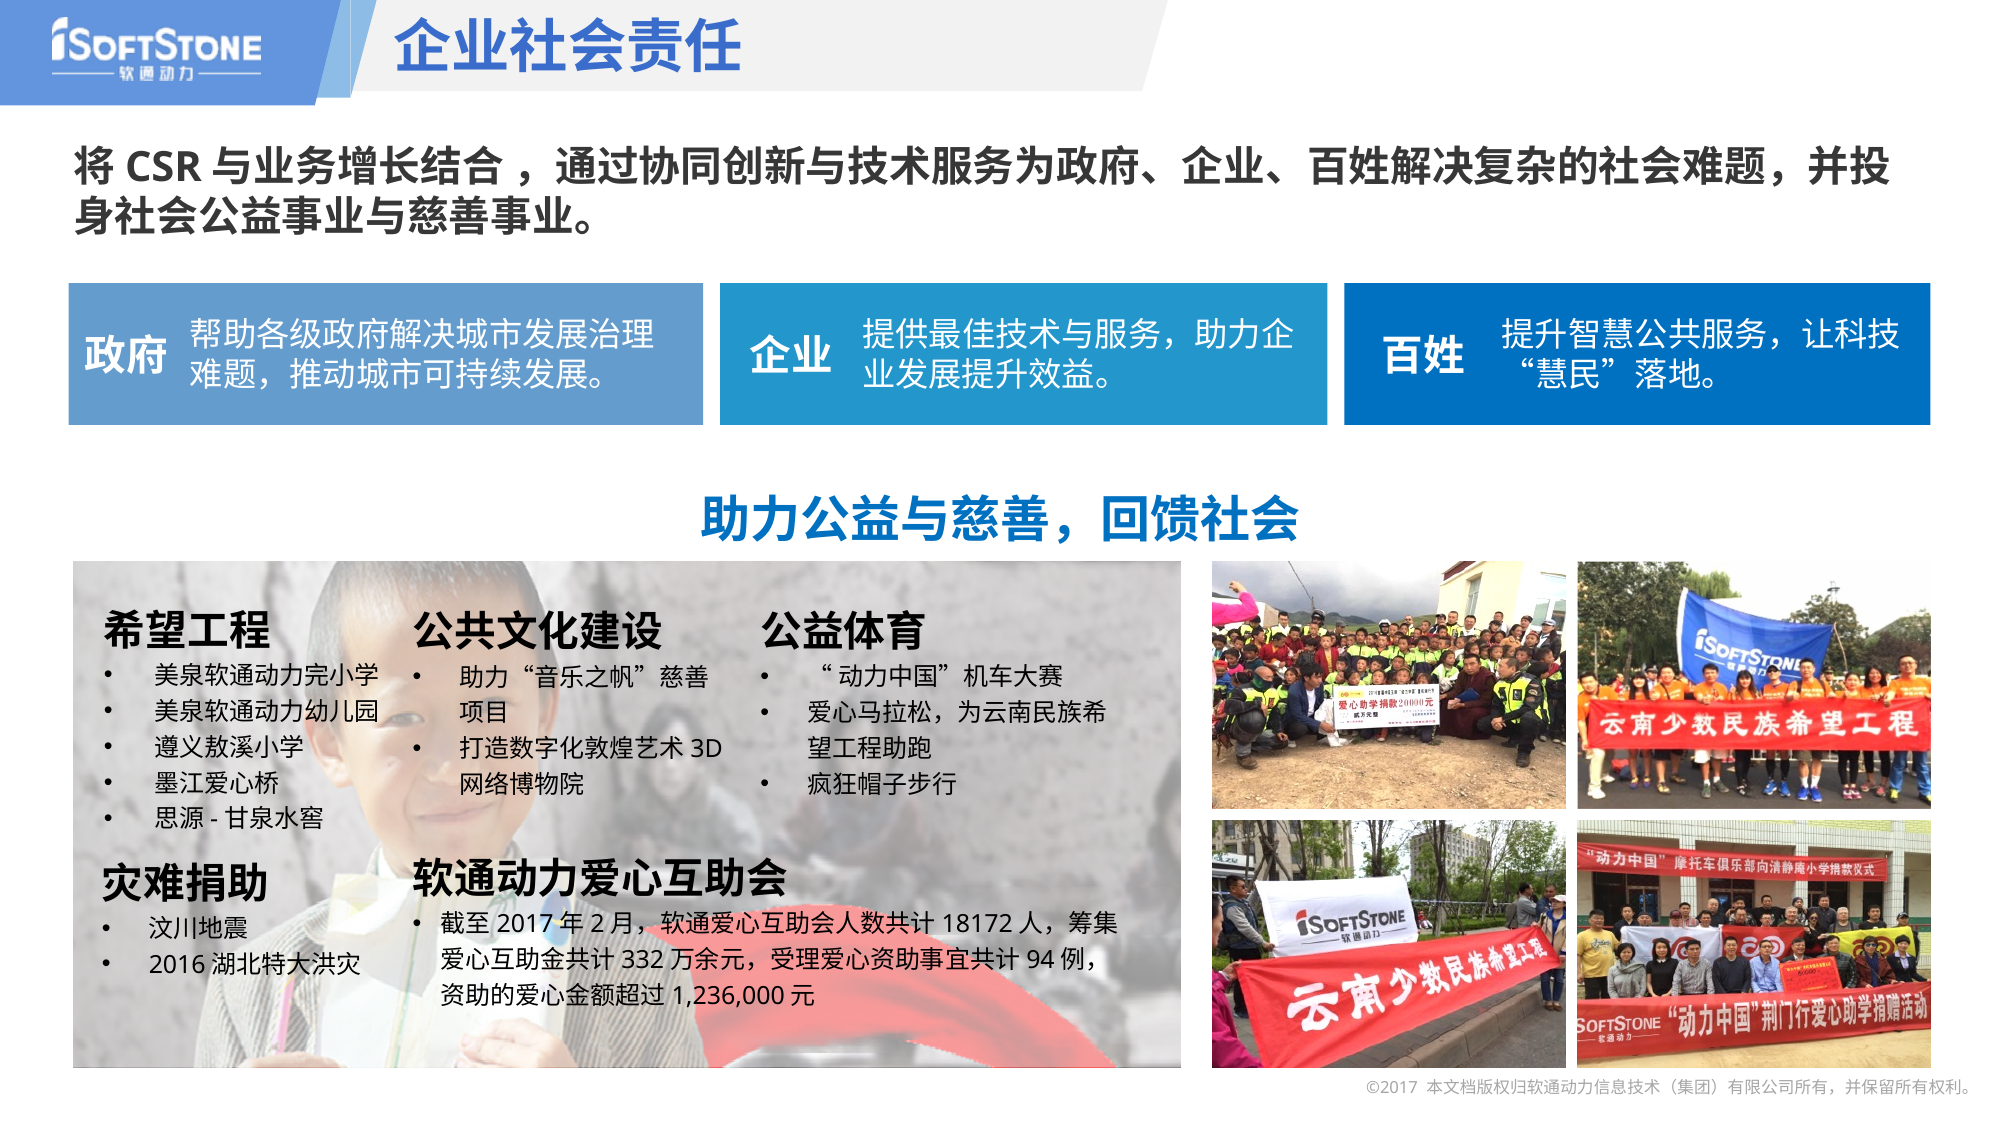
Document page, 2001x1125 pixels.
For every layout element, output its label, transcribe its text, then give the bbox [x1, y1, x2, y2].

text_box [720, 283, 1328, 425]
picture [72, 560, 1182, 1068]
text_box 百姓 [1344, 321, 1503, 387]
text_box 政府 [51, 321, 201, 387]
text_box 提升智慧公共服务，让科技“慧民”落地。 [1494, 306, 1927, 401]
text_box 企业 [724, 321, 859, 387]
picture [52, 17, 261, 81]
text_box 将CSR与业务增长结合 ，通过协同创新与技术服务为政府、企业、百姓解决复杂的社会难题，并投身社会公益事业与慈善事业。 [65, 132, 1931, 248]
text_box [68, 283, 704, 425]
text_box 企业社会责任 [385, 9, 832, 88]
text_box 提供最佳技术与服务，助力企业发展提升效益。 [854, 306, 1328, 401]
text_box 帮助各级政府解决城市发展治理难题，推动城市可持续发展。 [182, 306, 669, 401]
text_box 助力公益与慈善，回馈社会 [68, 479, 1934, 555]
text_box [1344, 283, 1931, 425]
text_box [1211, 560, 1931, 1068]
